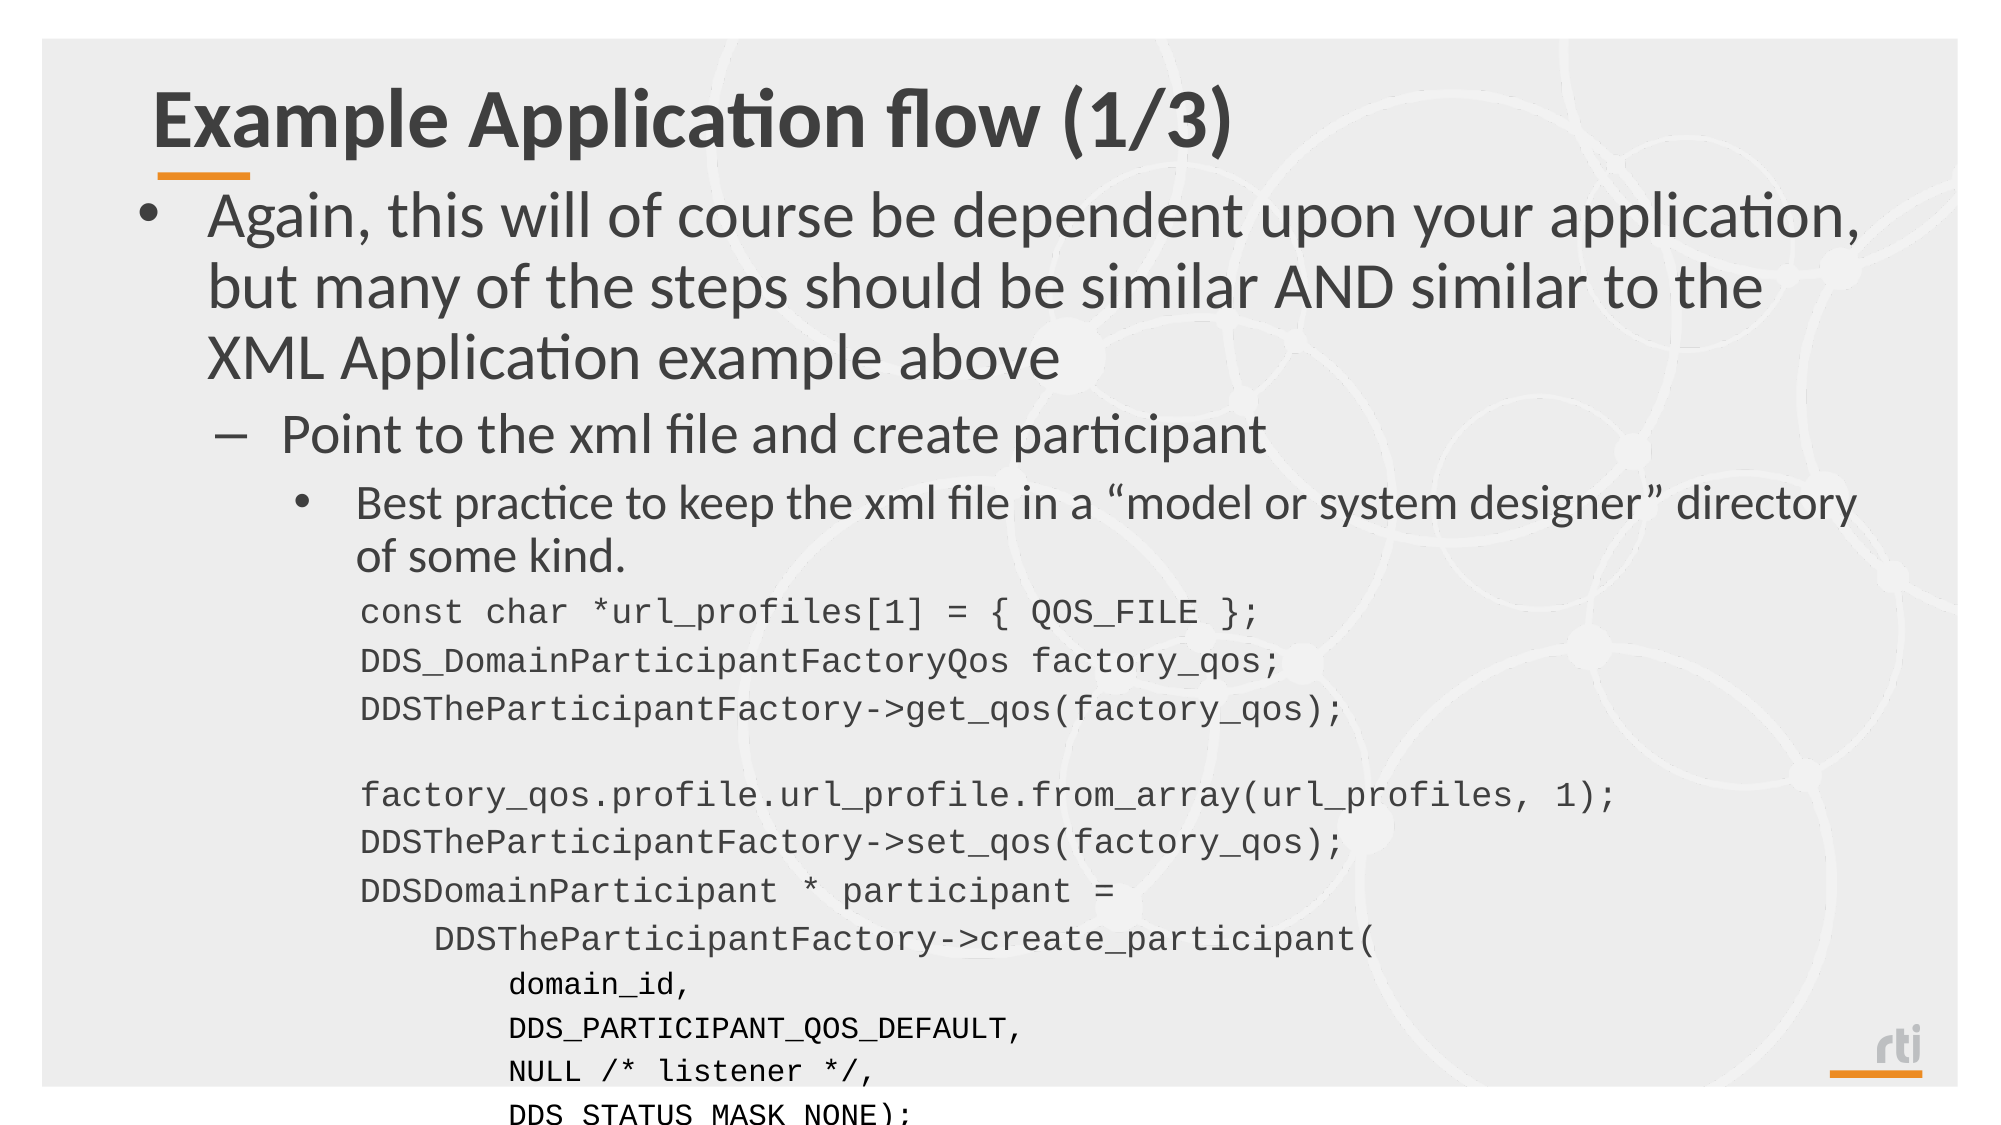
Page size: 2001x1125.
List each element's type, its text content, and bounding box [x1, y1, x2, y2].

list Again, this will of course be dependent upon your application, but many of the steps should be similar AND similar to the XML Application example above Point to the xml file and create participant Best practice to keep the xml file in a “model or system designer” directory of some kind. const char *url_profiles[1] = { QOS_FILE }; DDS_DomainParticipantFactoryQos factory_qos; DDSTheParticipantFactory->get_qos(factory_qos); factory_qos.profile.url_profile.from_array(url_profiles, 1); DDSTheParticipantFactory->set_qos(factory_qos); DDSDomainParticipant * participant = DDSTheParticipantFactory->create_participant( domain_id, DDS_PARTICIPANT_QOS_DEFAULT, NULL /* listener */, DDS_STATUS_MASK_NONE); [117, 172, 1914, 1125]
title Example Application flow (1/3) [137, 66, 1863, 172]
picture [1914, 1024, 1920, 1063]
